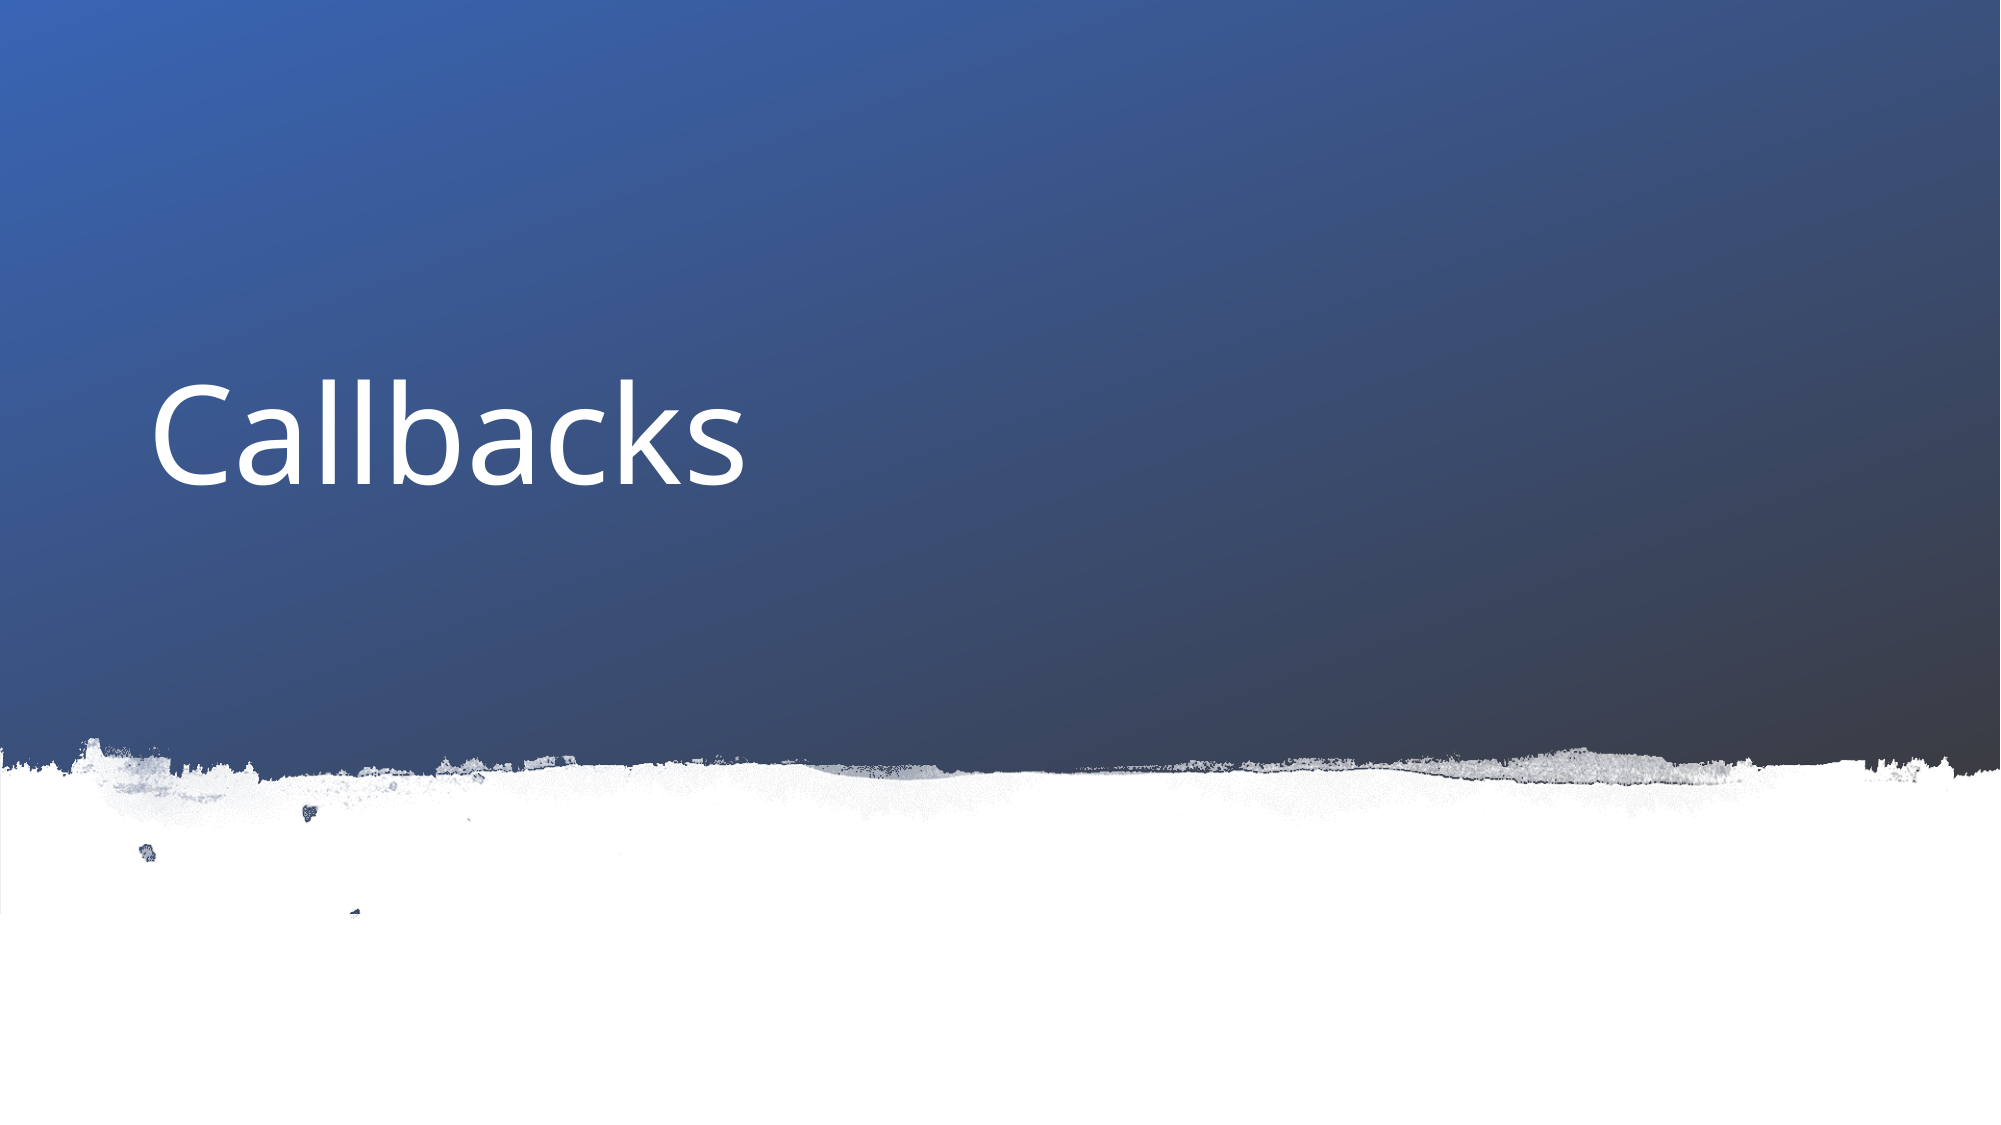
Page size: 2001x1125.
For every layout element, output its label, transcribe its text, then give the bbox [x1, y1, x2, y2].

text_box [0, 0, 2000, 624]
title Callbacks [131, 195, 1776, 624]
picture [0, 624, 2000, 1125]
